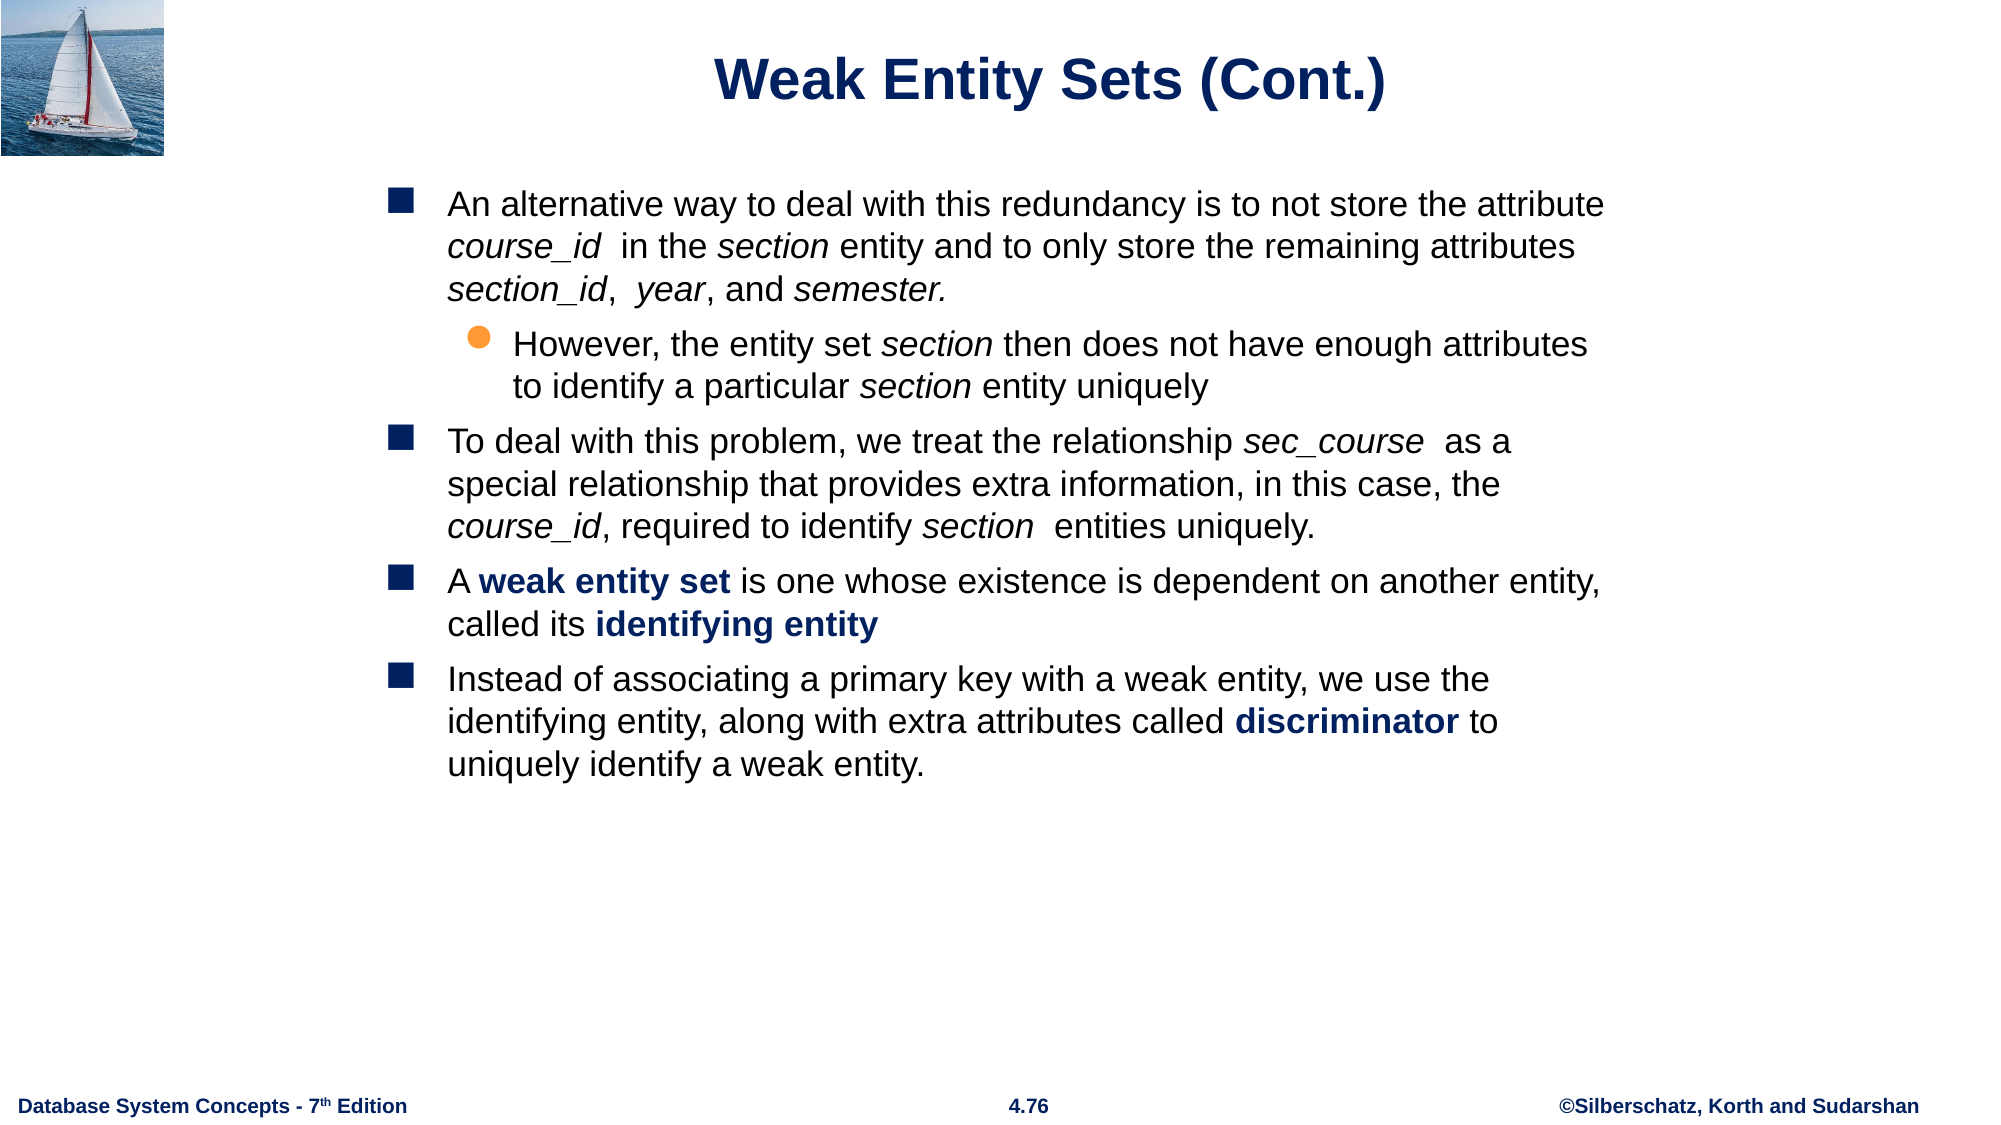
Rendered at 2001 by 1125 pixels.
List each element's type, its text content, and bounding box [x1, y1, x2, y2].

title Weak Entity Sets (Cont.) [167, 18, 1935, 120]
picture [1, 0, 164, 156]
list An alternative way to deal with this redundancy is to not store the attribute course_id in the section entity and to only store the remaining attributes section_id, year, and semester. However, the entity set section then does not have enough attributes to identify a particular section entity uniquely To deal with this problem, we treat the relationship sec_course as a special relationship that provides extra information, in this case, the course_id, required to identify section entities uniquely. A weak entity set is one whose existence is dependent on another entity, called its identifying entity Instead of associating a primary key with a weak entity, we use the identifying entity, along with extra attributes called discriminator to uniquely identify a weak entity. [376, 173, 1634, 1001]
